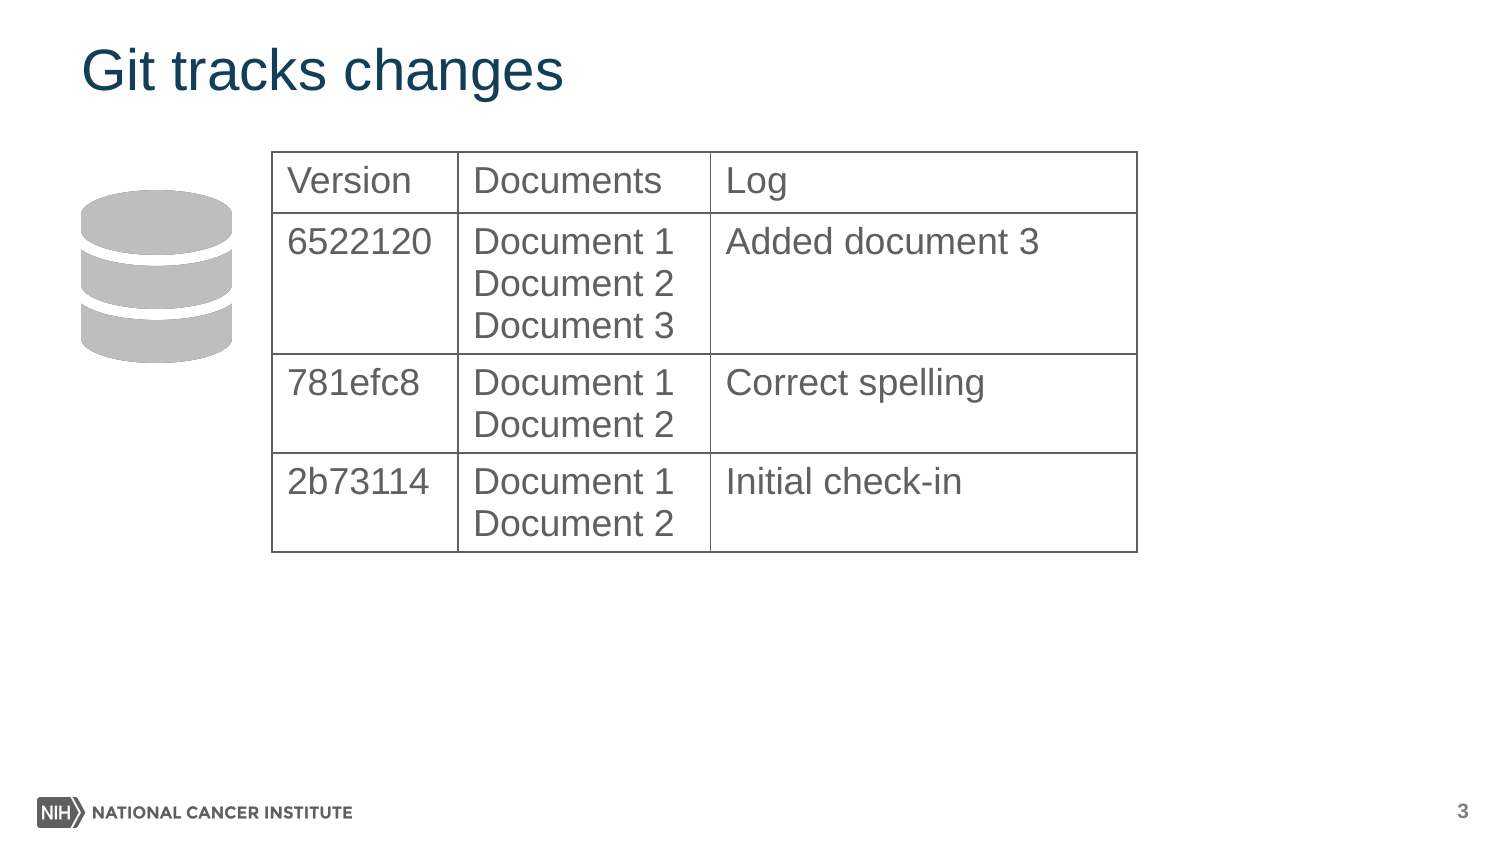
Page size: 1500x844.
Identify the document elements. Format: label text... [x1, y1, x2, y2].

picture [80, 190, 232, 363]
picture [37, 797, 352, 828]
table_cell Document 1 Document 2 Document 3 [459, 214, 710, 353]
table_cell 781efc8 [273, 355, 457, 452]
table_cell Initial check-in [711, 454, 1136, 551]
table_cell Correct spelling [711, 355, 1136, 452]
table_cell 6522120 [273, 214, 457, 353]
table_cell Document 1 Document 2 [459, 454, 710, 551]
table_header Version [273, 153, 457, 212]
title Git tracks changes [81, 51, 1421, 104]
table_header Log [711, 153, 1136, 212]
table_header Documents [459, 153, 710, 212]
table_cell Added document 3 [711, 214, 1136, 353]
table_cell Document 1 Document 2 [459, 355, 710, 452]
table_cell 2b73114 [273, 454, 457, 551]
